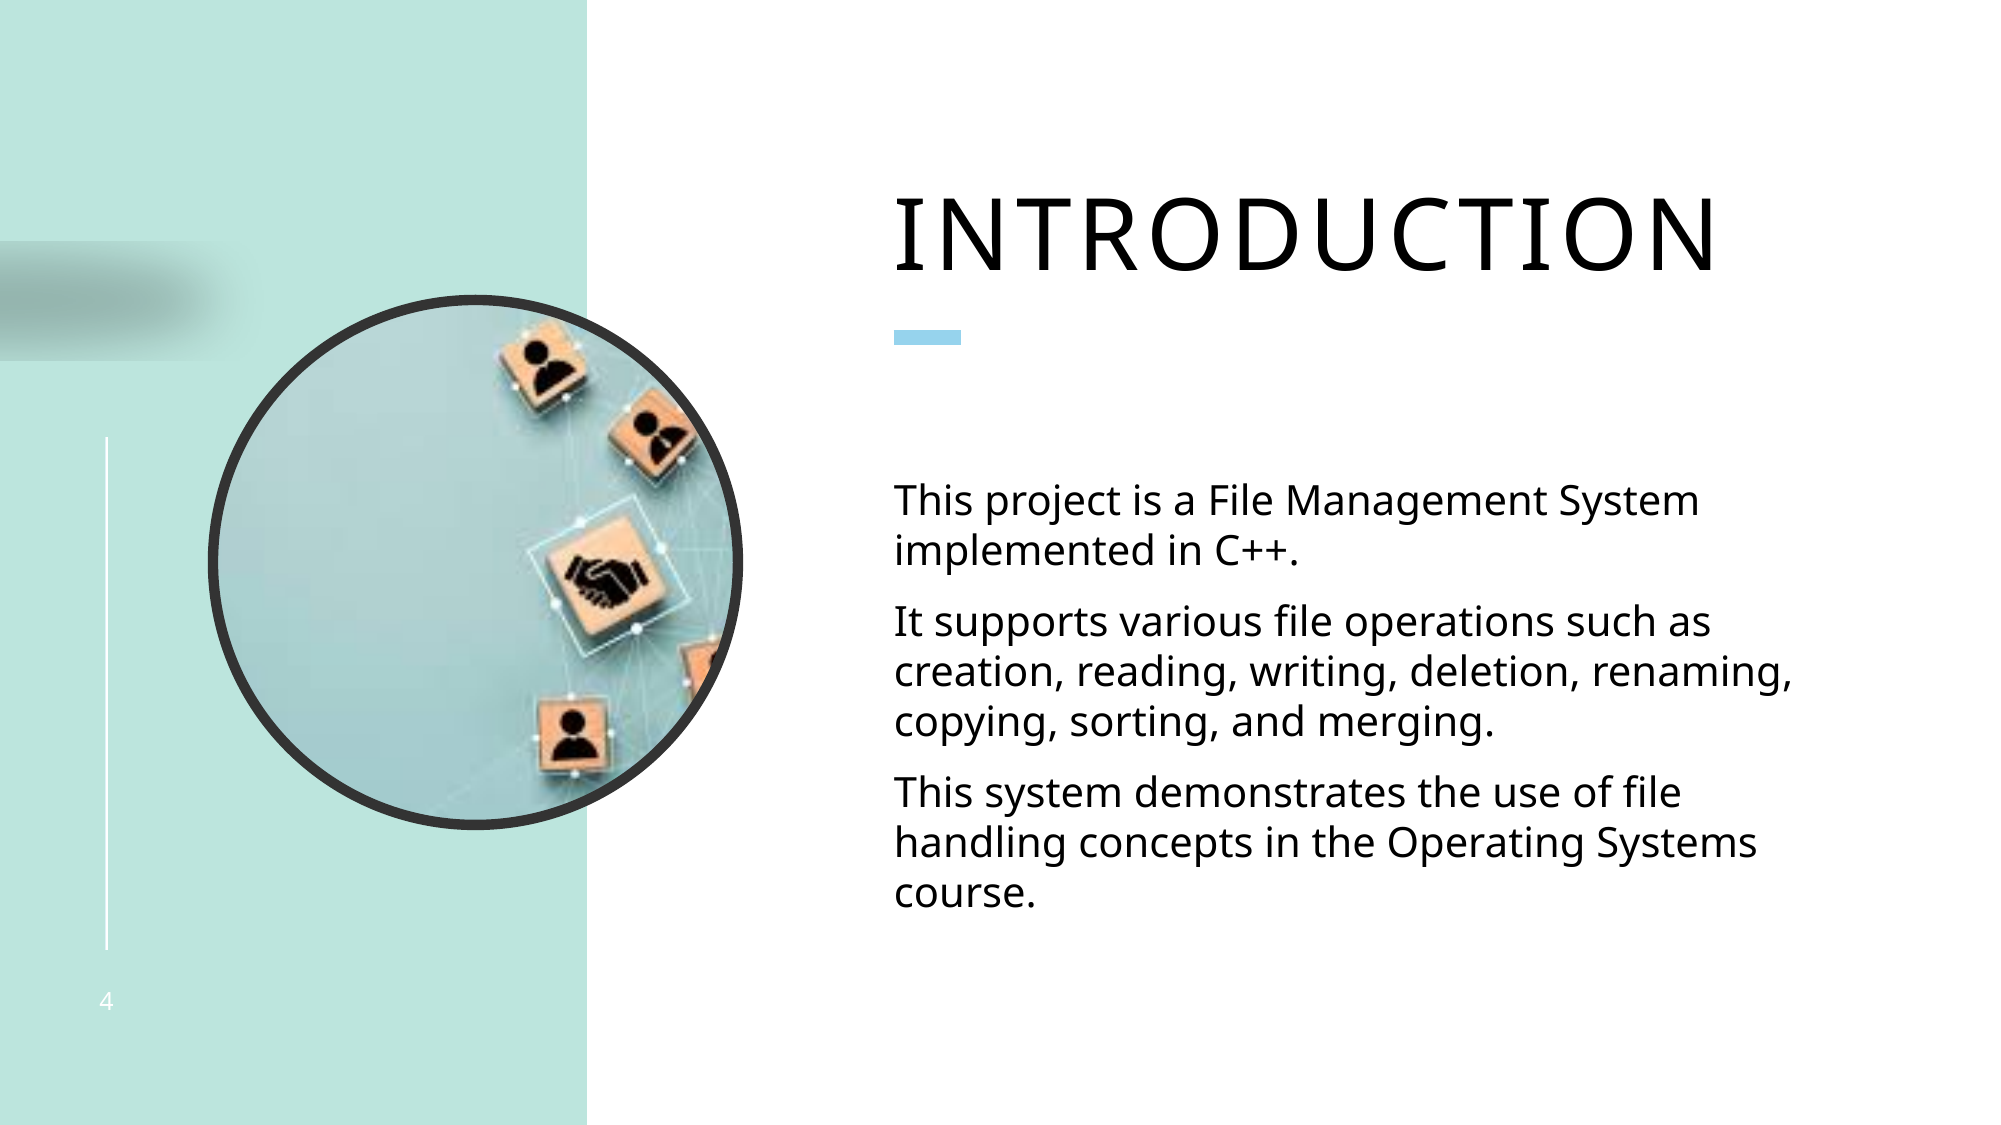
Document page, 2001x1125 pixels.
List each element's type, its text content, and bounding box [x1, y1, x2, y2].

picture [212, 299, 738, 825]
slide_number 4 [68, 987, 144, 1018]
title Introduction [893, 184, 1839, 275]
list This project is a File Management System implemented in C++. It supports various file operations such as creation, reading, writing, deletion, renaming, copying, sorting, and merging. This system demonstrates the use of file handling concepts in the Operating Systems course. [893, 473, 1839, 1019]
